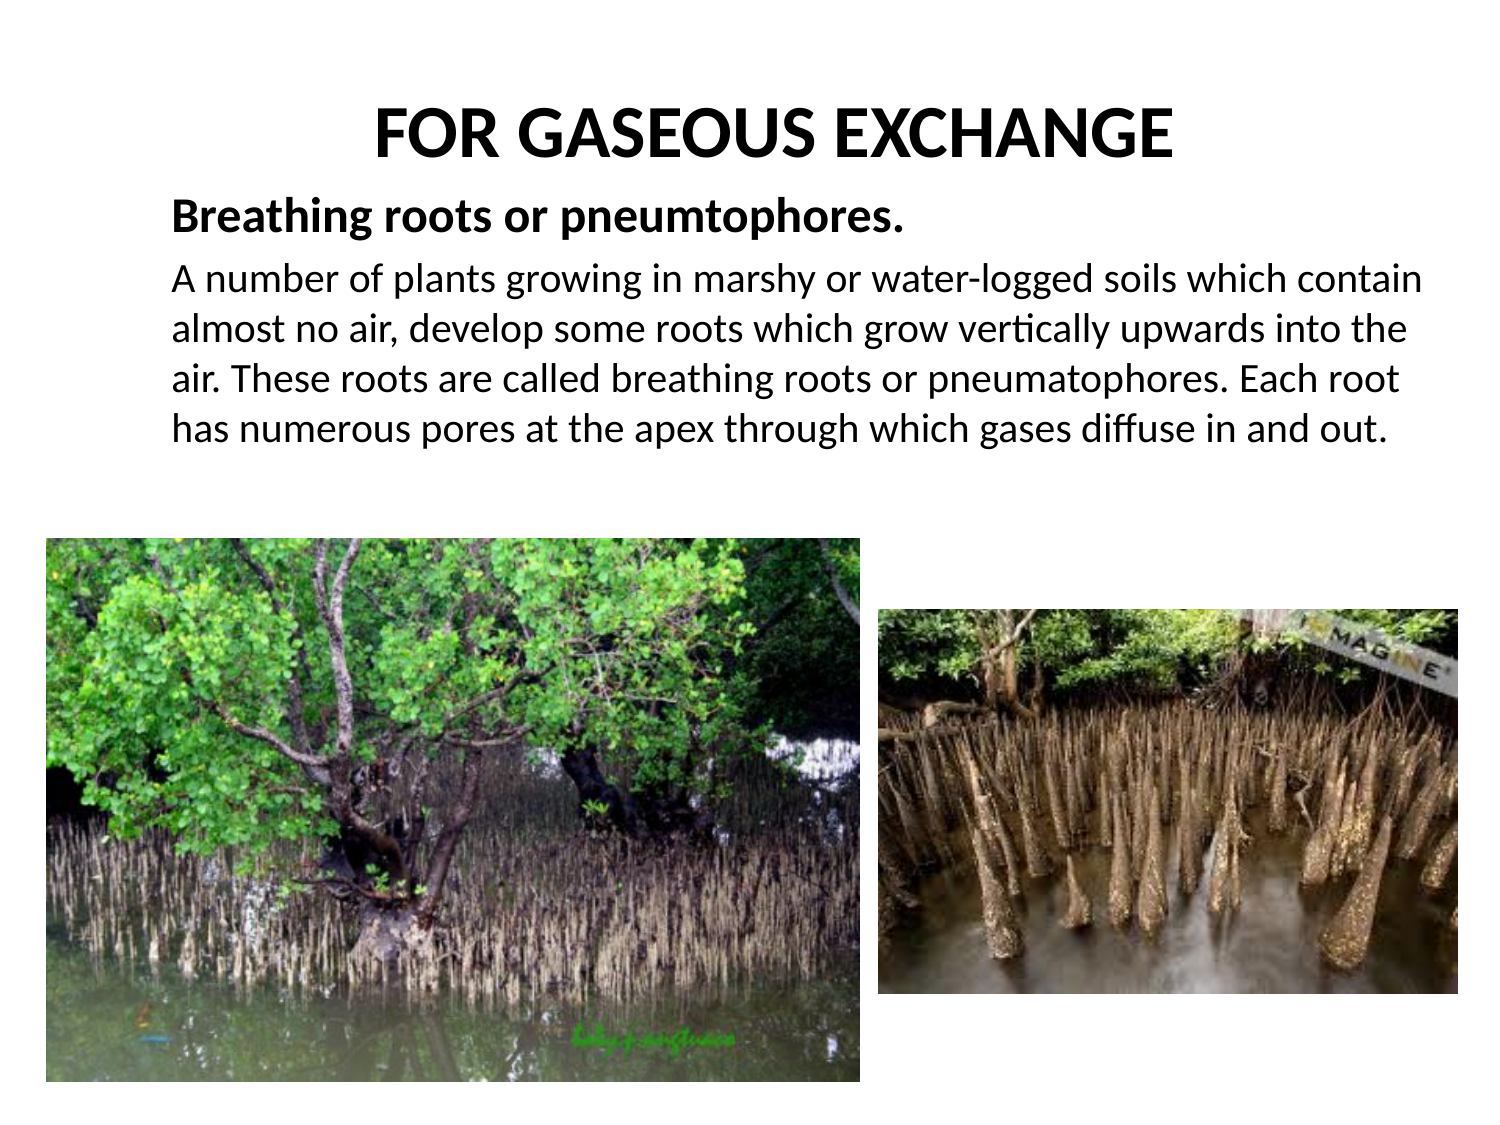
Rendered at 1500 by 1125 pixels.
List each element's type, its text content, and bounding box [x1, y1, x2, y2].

picture [46, 538, 860, 1082]
list FOR GASEOUS EXCHANGE Breathing roots or pneumtophores. A number of plants growing in marshy or water-logged soils which contain almost no air, develop some roots which grow vertically upwards into the air. These roots are called breathing roots or pneumatophores. Each root has numerous pores at the apex through which gases diffuse in and out. [99, 75, 1450, 516]
picture [878, 609, 1458, 994]
